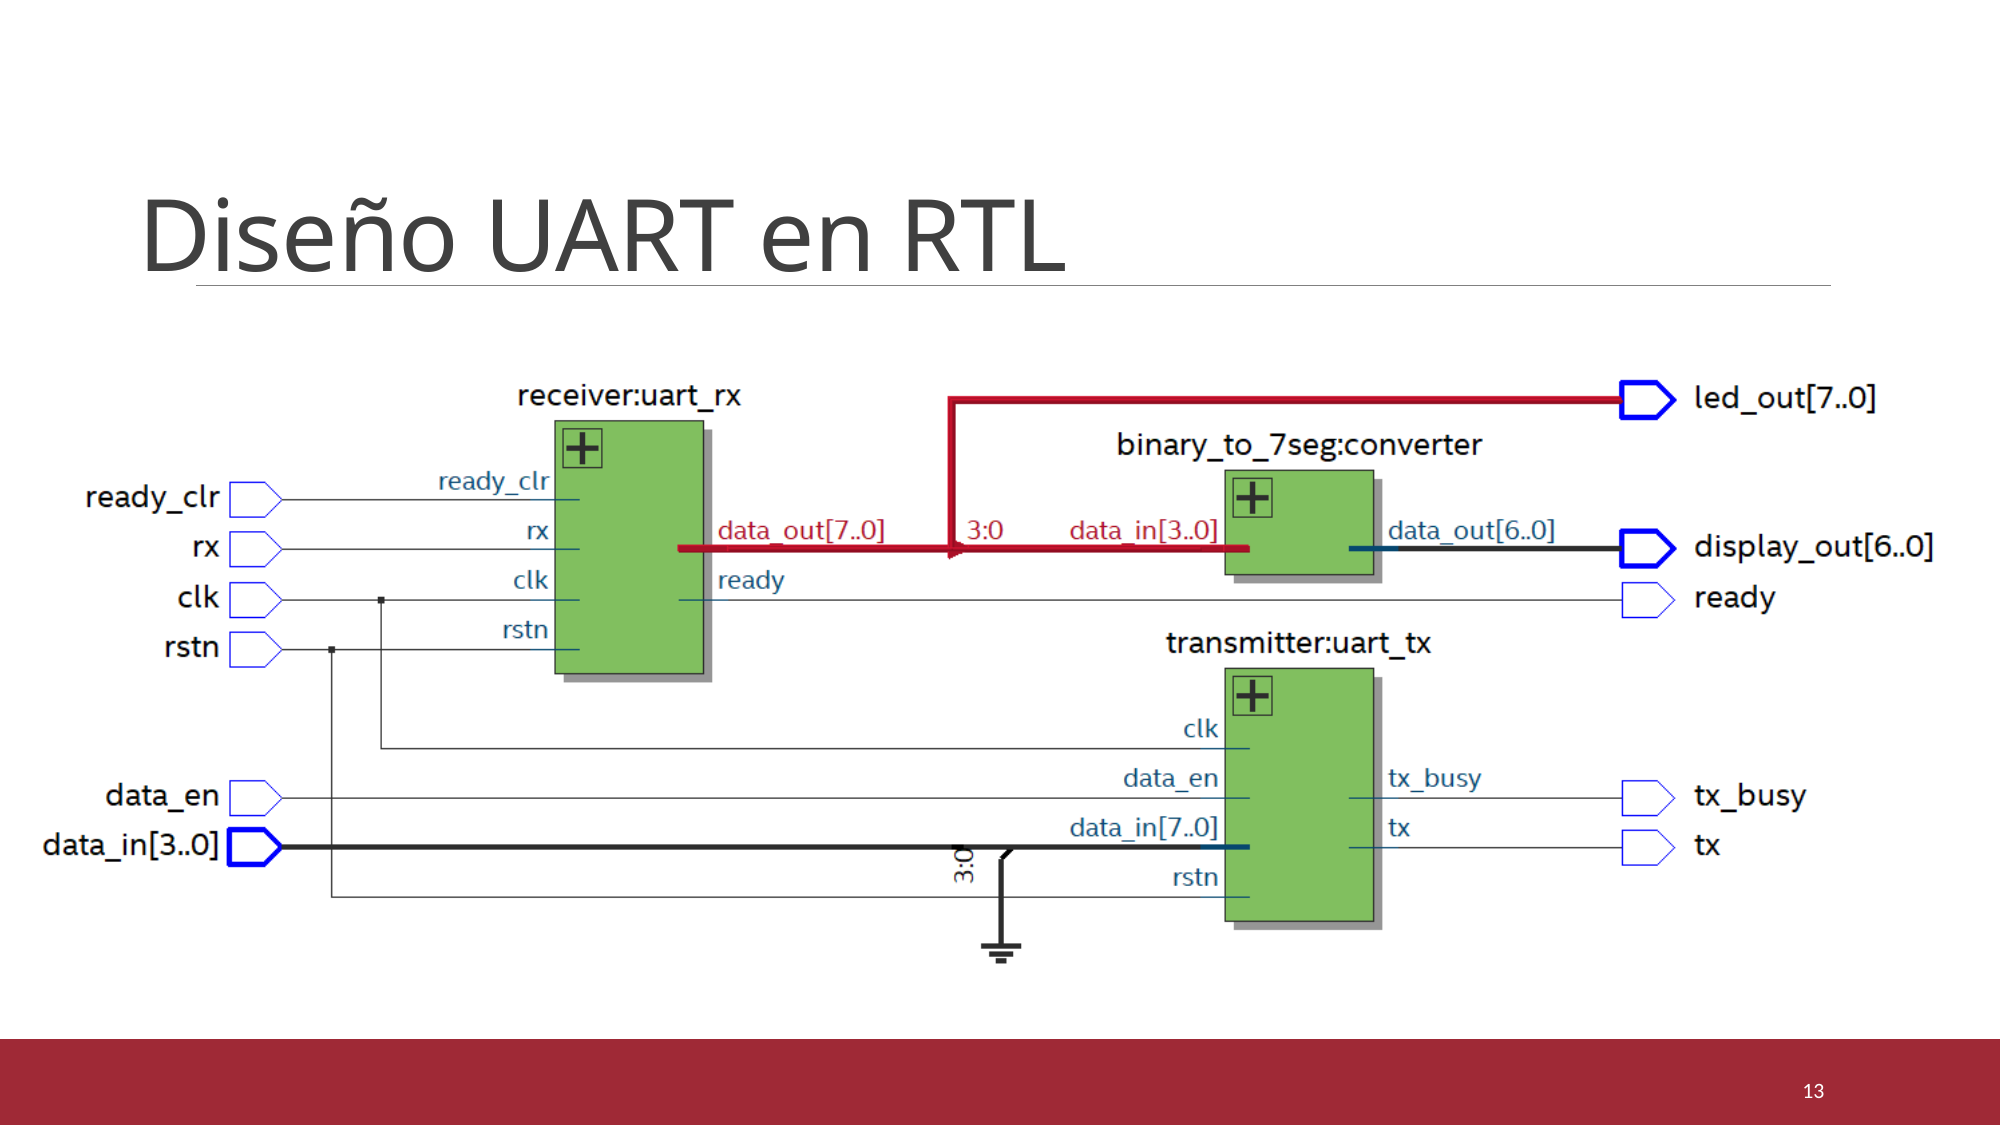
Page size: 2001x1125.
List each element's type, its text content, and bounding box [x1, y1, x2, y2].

title Diseño UART en RTL [123, 148, 1805, 300]
picture [36, 343, 1964, 978]
slide_number 13 [1624, 1059, 1840, 1120]
